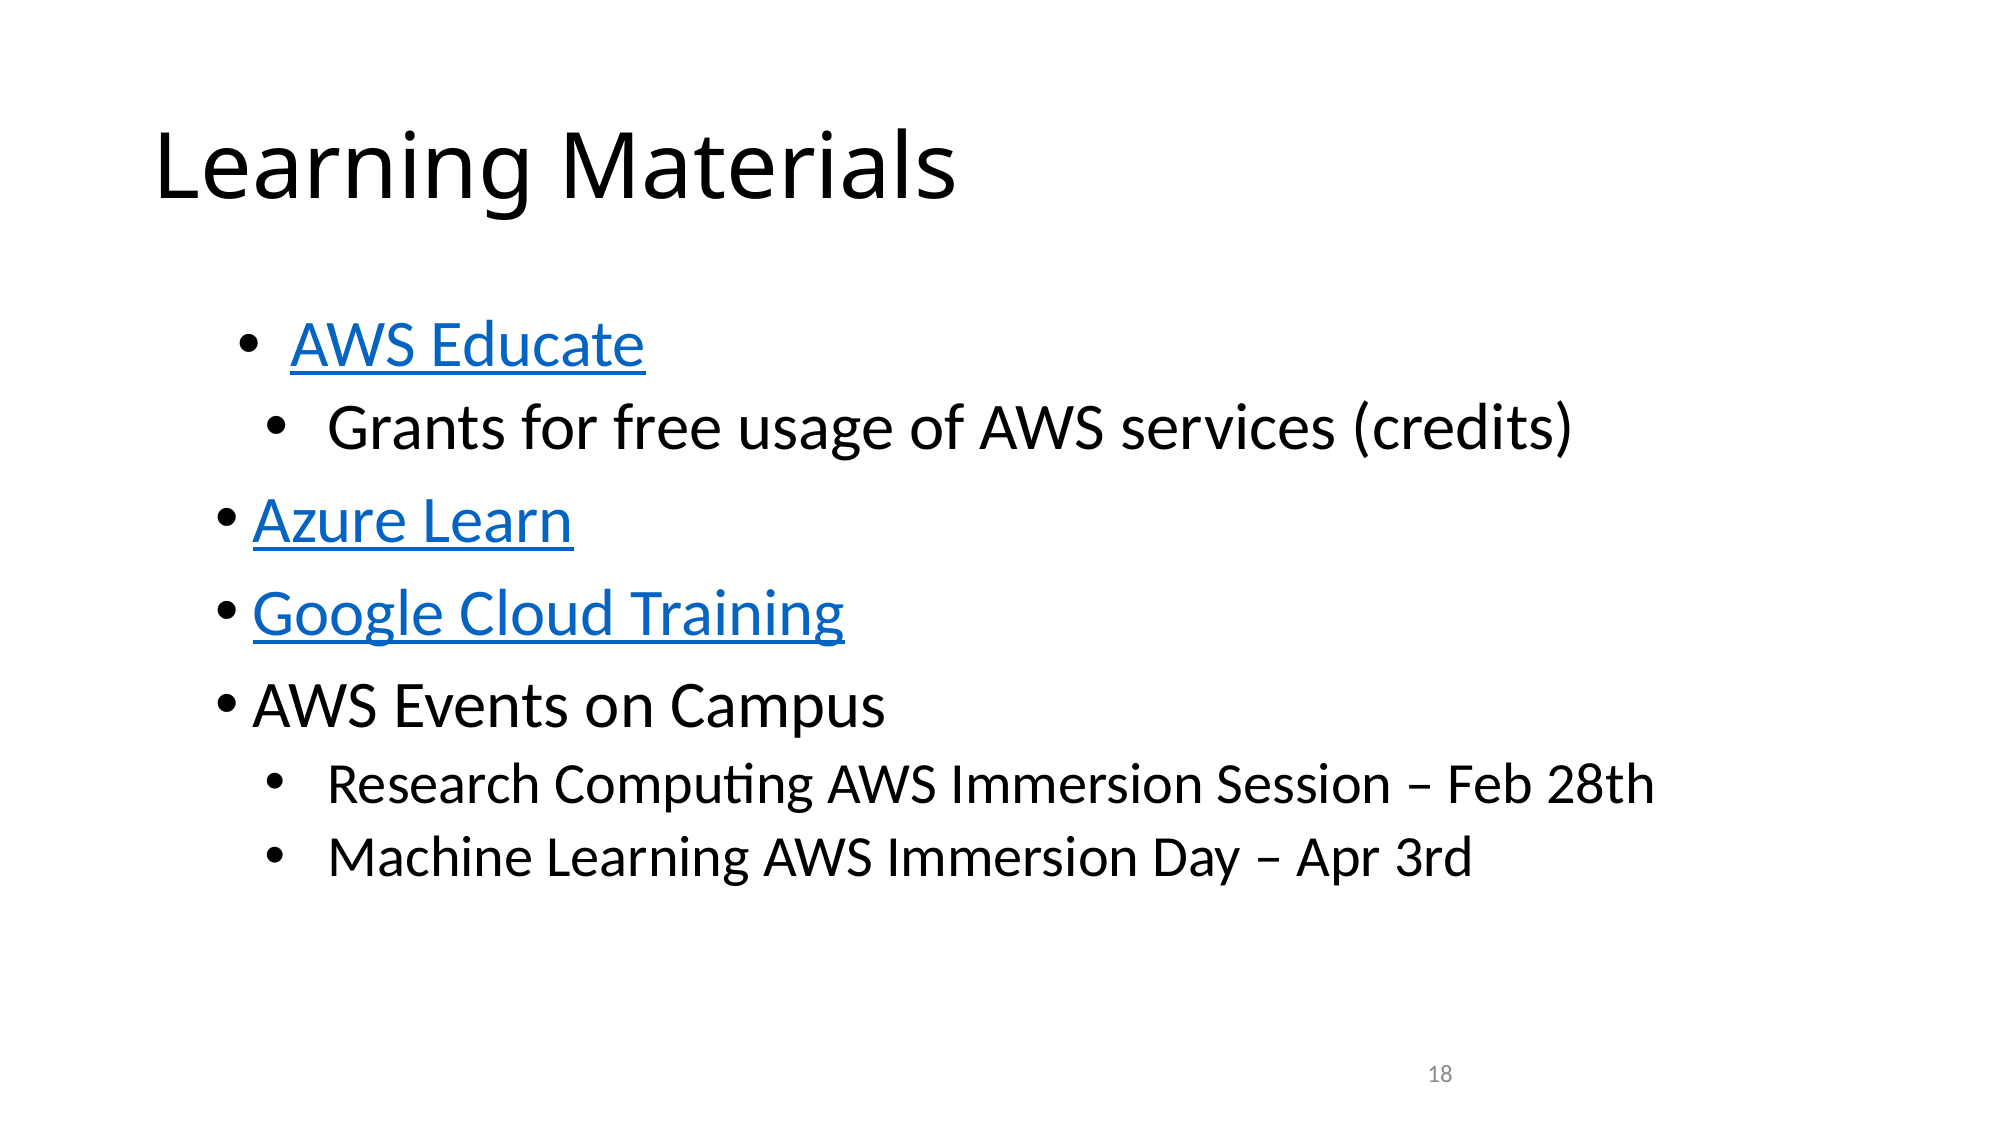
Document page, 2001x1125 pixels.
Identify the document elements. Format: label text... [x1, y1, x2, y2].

slide_number 18 [1412, 1042, 1863, 1103]
title Learning Materials [137, 59, 1863, 278]
list AWS Educate Grants for free usage of AWS services (credits) Azure Learn Google Cloud Training AWS Events on Campus Research Computing AWS Immersion Session – Feb 28th Machine Learning AWS Immersion Day – Apr 3rd [200, 298, 1925, 982]
